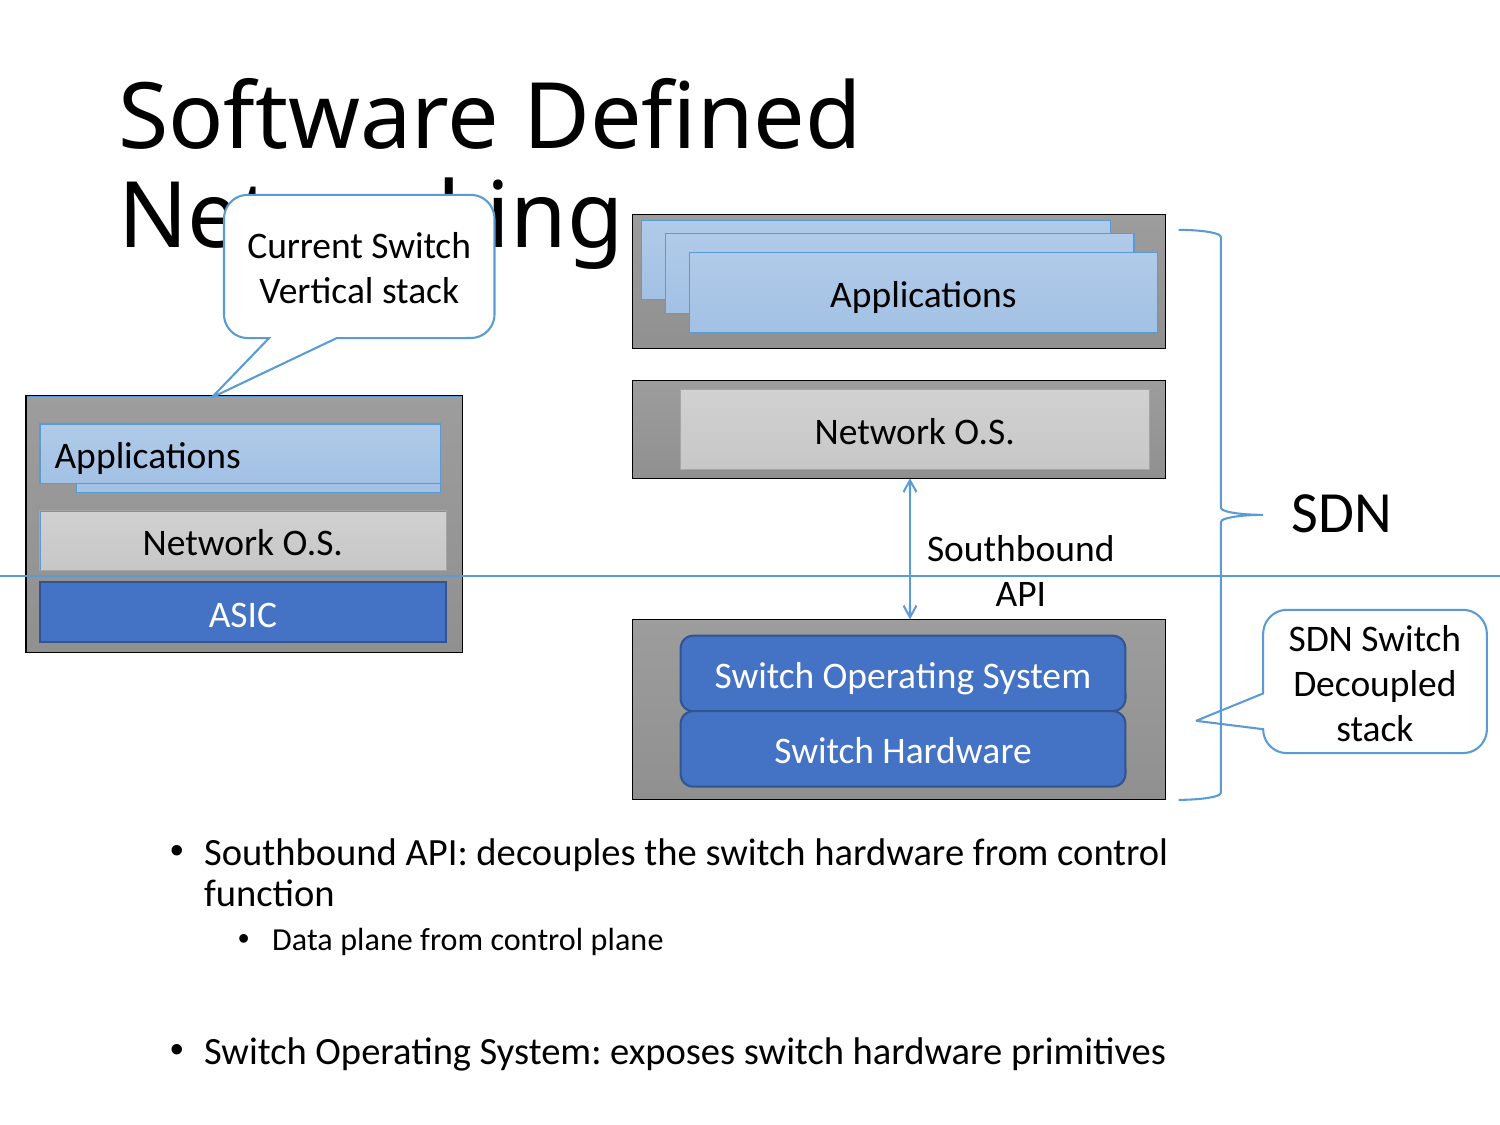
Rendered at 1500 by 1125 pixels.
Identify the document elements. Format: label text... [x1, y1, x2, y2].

text_box Southbound API [912, 516, 1130, 575]
text_box Southbound API [912, 577, 1130, 622]
text_box Switch Hardware [679, 710, 1127, 788]
text_box [632, 619, 1166, 800]
text_box [632, 380, 1166, 479]
text_box Current Switch Vertical stack [212, 193, 496, 395]
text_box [25, 395, 463, 576]
text_box [632, 214, 1166, 349]
text_box SDN Switch Decoupled stack [1222, 608, 1488, 755]
text_box Network O.S. [680, 389, 1150, 470]
list Southbound API: decouples the switch hardware from control function Data plane from control plane Switch Operating System: exposes switch hardware primitives [155, 824, 1213, 1084]
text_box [641, 220, 1158, 333]
text_box [1178, 577, 1222, 801]
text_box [25, 577, 463, 653]
text_box [1178, 228, 1264, 575]
text_box SDN [1277, 466, 1407, 552]
title Software Defined Networking [103, 59, 1397, 278]
text_box Switch Operating System [679, 634, 1127, 711]
